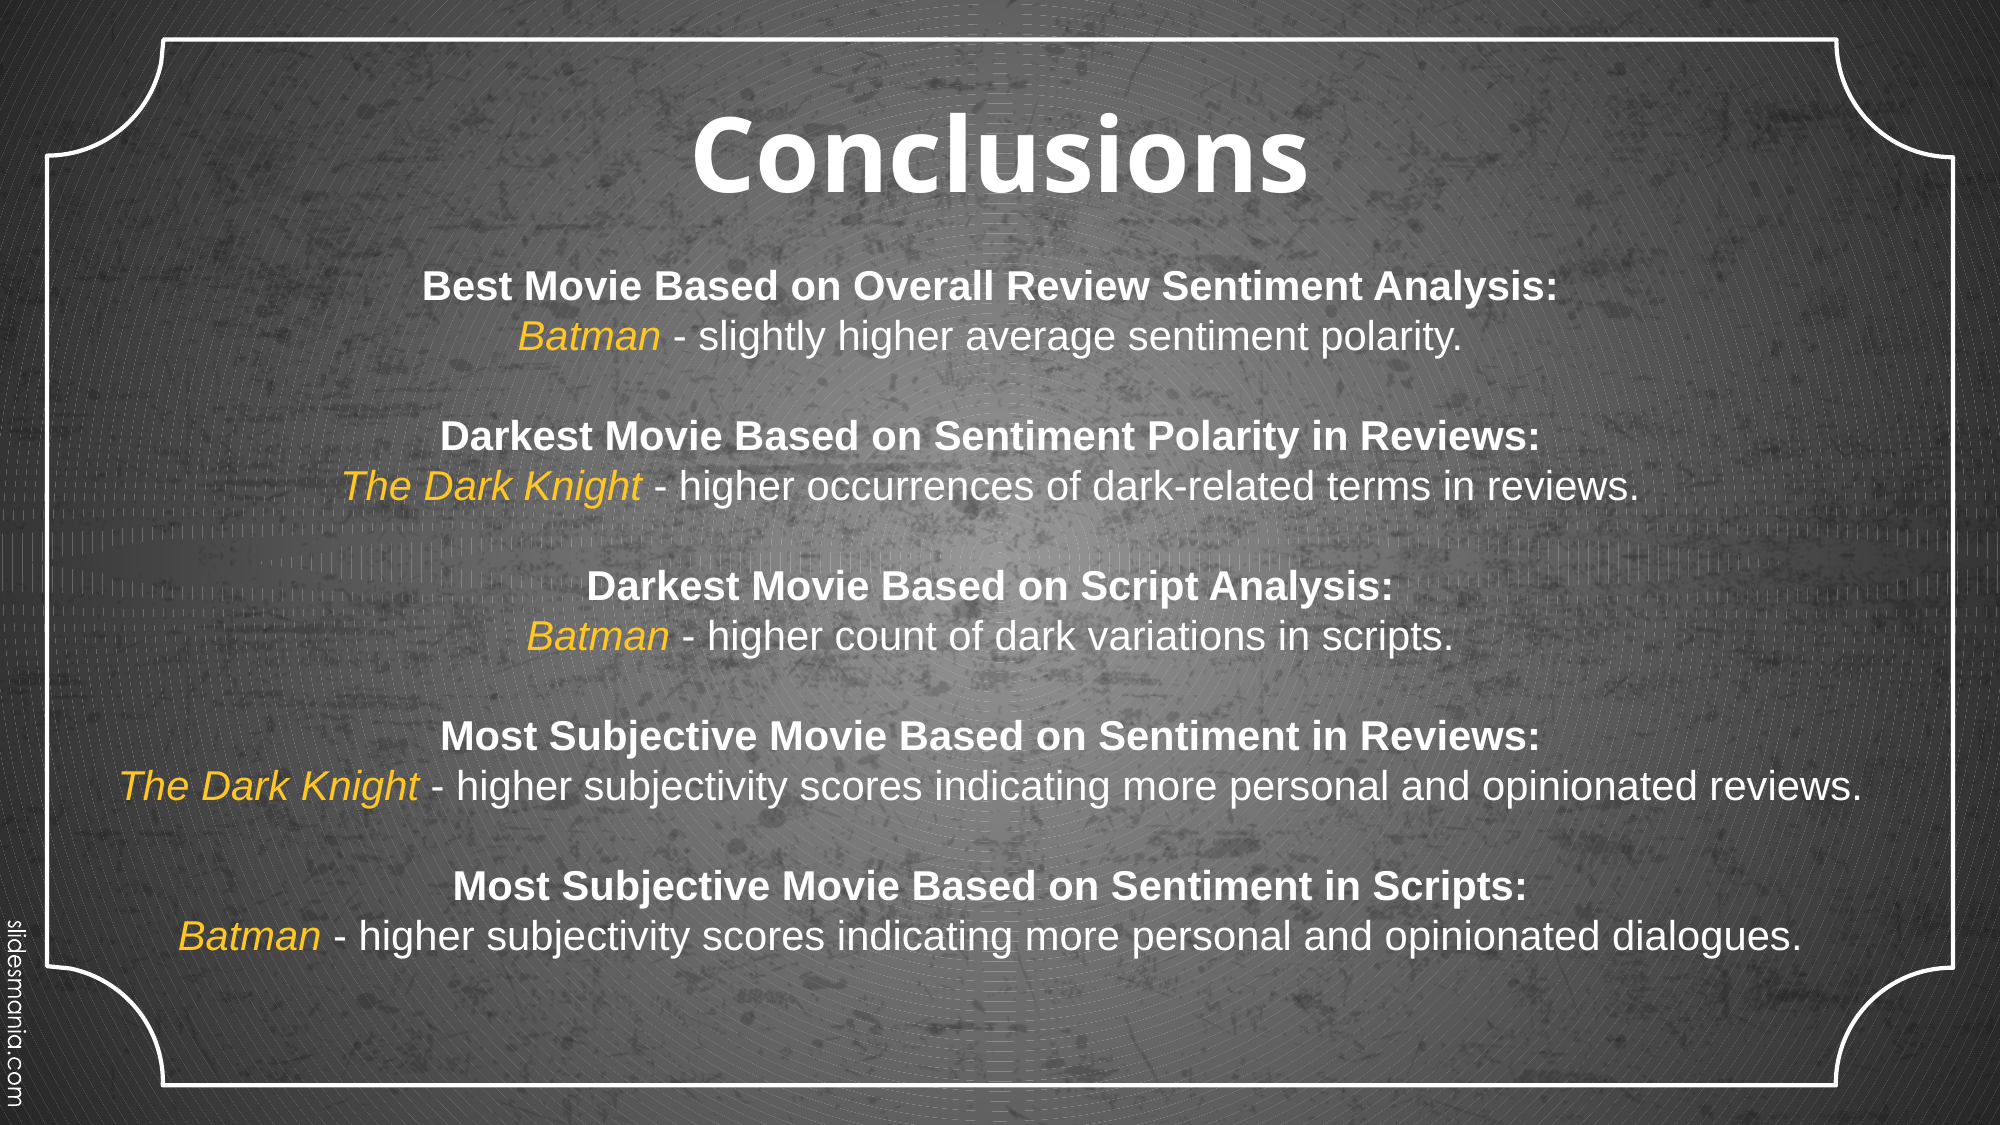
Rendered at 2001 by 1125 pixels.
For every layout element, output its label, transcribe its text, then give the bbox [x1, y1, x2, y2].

text_box Best Movie Based on Overall Review Sentiment Analysis: Batman - slightly higher average sentiment polarity. Darkest Movie Based on Sentiment Polarity in Reviews: The Dark Knight - higher occurrences of dark-related terms in reviews. Darkest Movie Based on Script Analysis: Batman - higher count of dark variations in scripts. Most Subjective Movie Based on Sentiment in Reviews: The Dark Knight - higher subjectivity scores indicating more personal and opinionated reviews. Most Subjective Movie Based on Sentiment in Scripts: Batman - higher subjectivity scores indicating more personal and opinionated dialogues. [97, 251, 1884, 967]
title Conclusions [68, 69, 1932, 232]
picture [0, 0, 2000, 1125]
